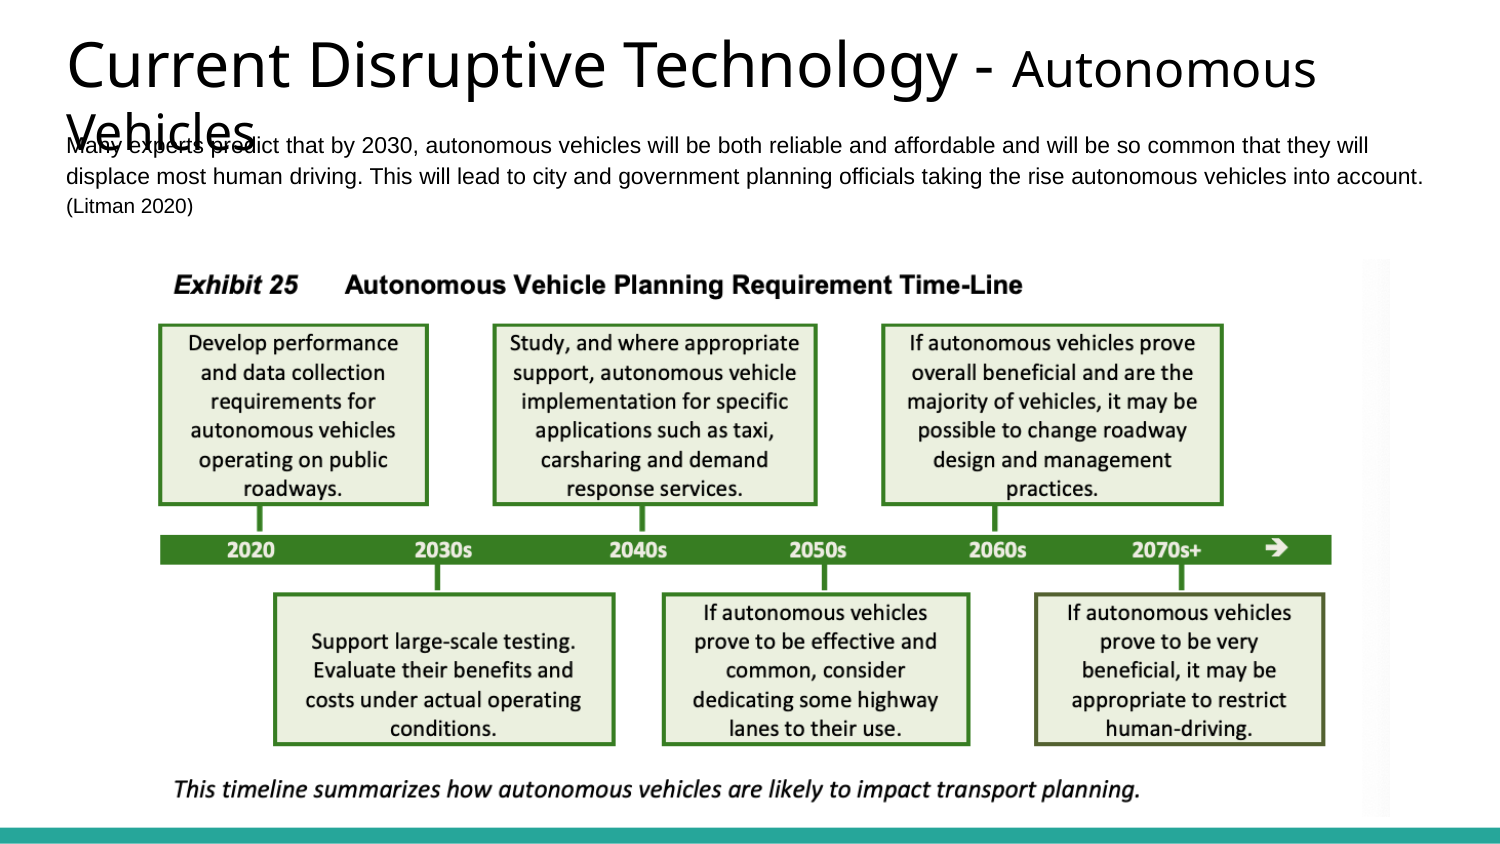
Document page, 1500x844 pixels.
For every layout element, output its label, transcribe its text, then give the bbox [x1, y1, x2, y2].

picture [110, 259, 1390, 818]
list Many experts predict that by 2030, autonomous vehicles will be both reliable and affordable and will be so common that they will displace most human driving. This will lead to city and government planning officials taking the rise autonomous vehicles into account. (Litman 2020) [51, 111, 1449, 669]
title Current Disruptive Technology - Autonomous Vehicles [51, 10, 1449, 111]
